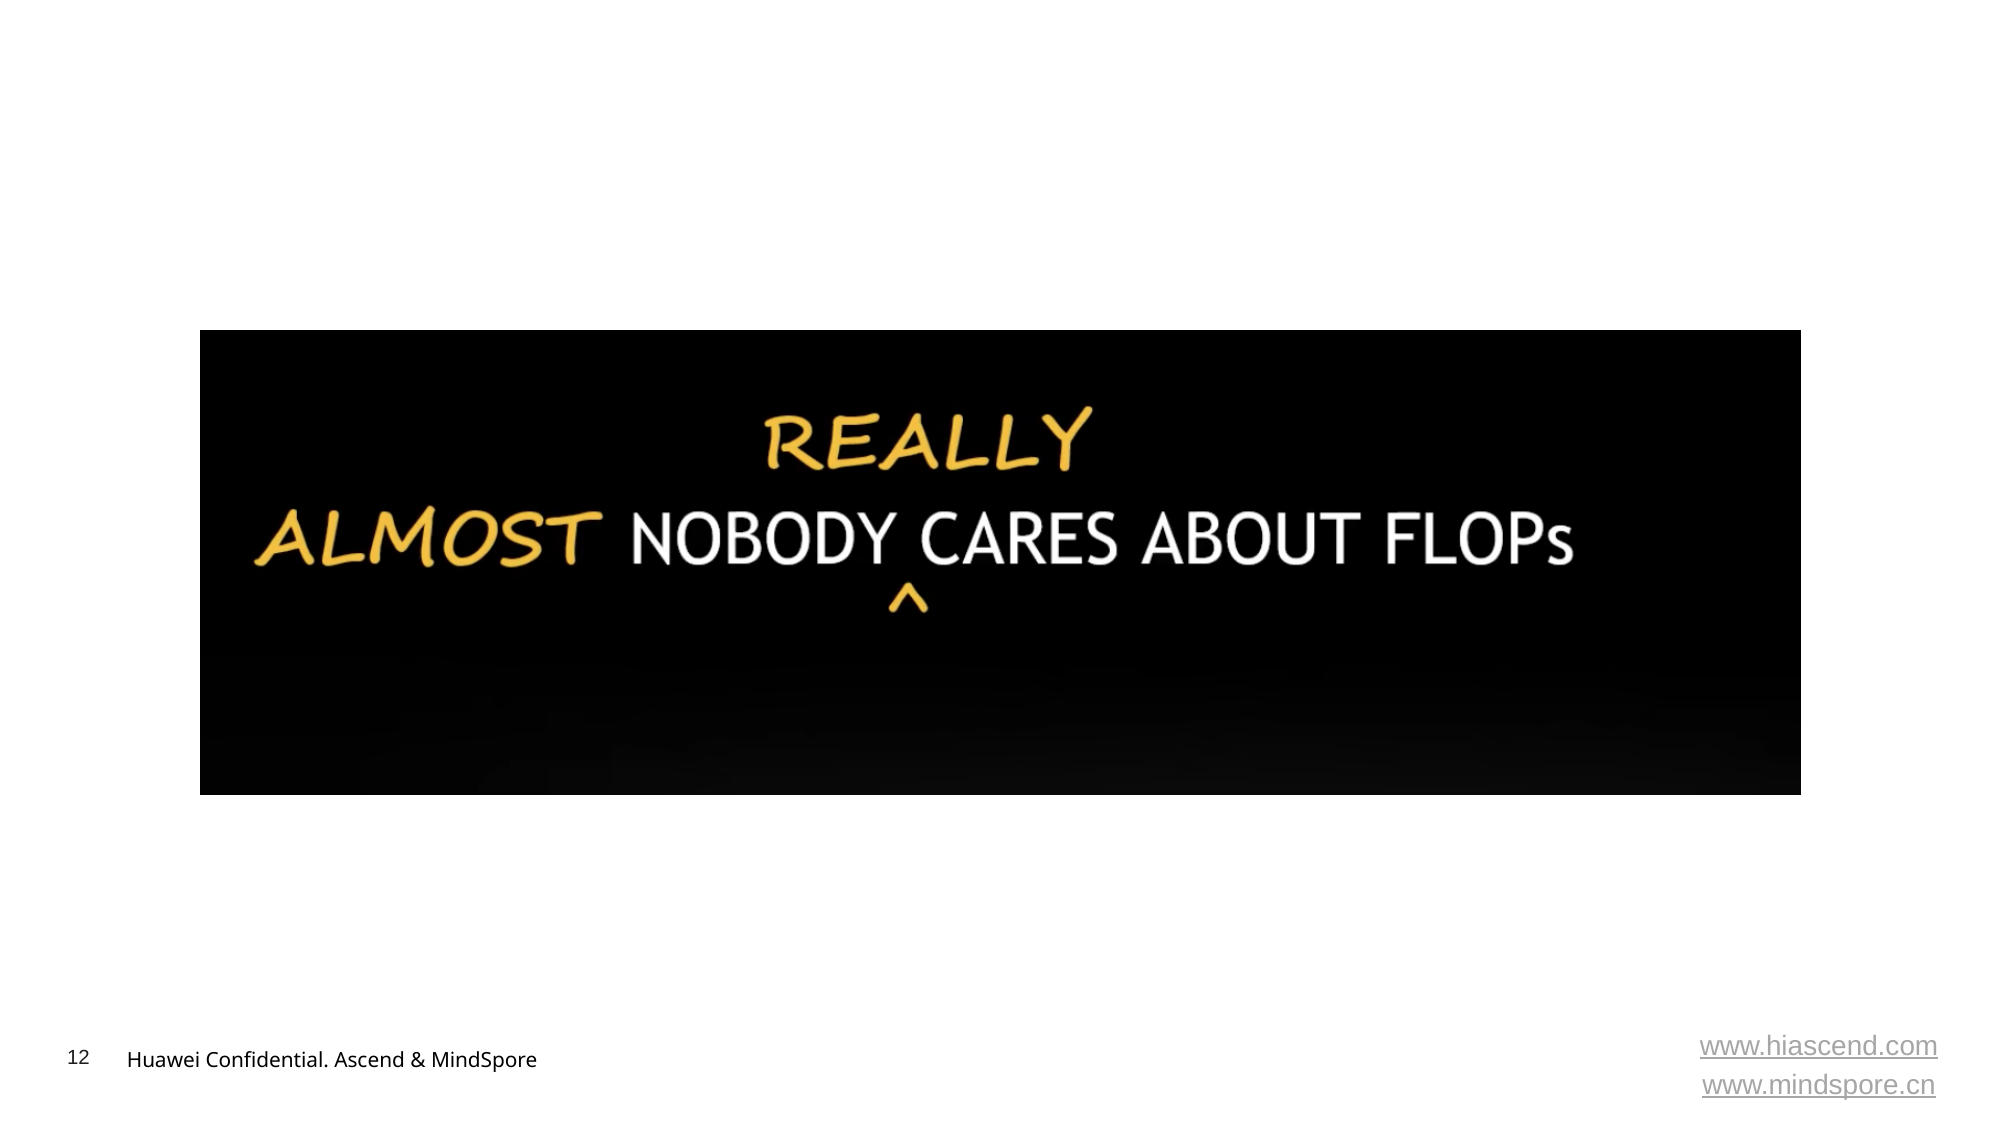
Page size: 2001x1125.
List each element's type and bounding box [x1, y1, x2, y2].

picture [200, 329, 1801, 796]
